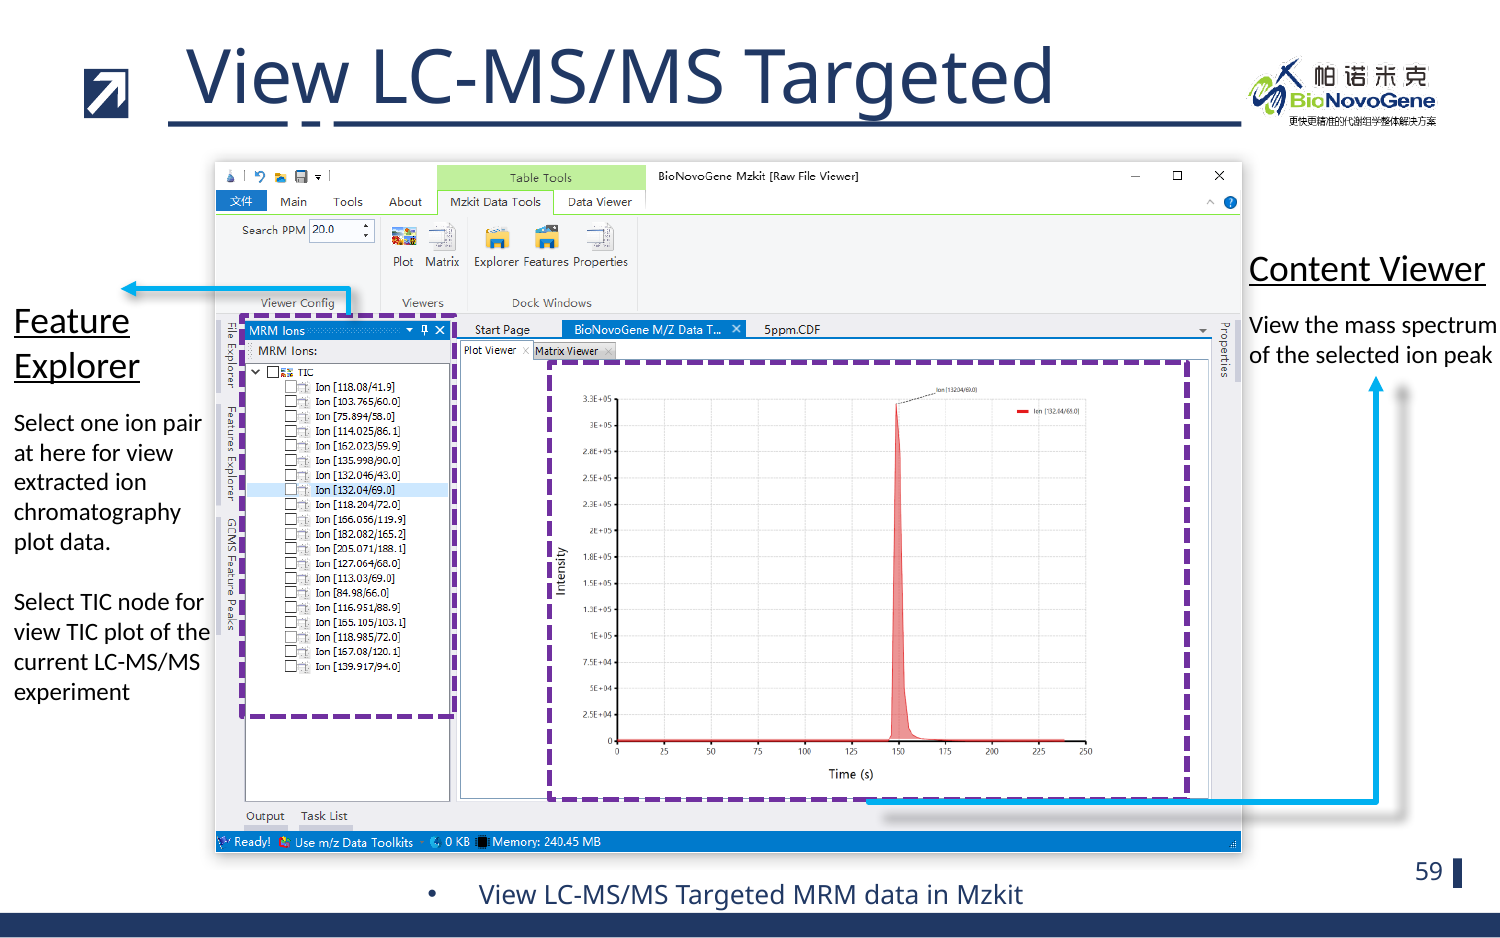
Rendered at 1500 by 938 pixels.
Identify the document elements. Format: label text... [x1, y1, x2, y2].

text_box Content Viewer View the mass spectrum of the selected ion peak [1269, 236, 1500, 376]
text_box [221, 187, 248, 417]
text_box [910, 334, 1334, 843]
picture [1245, 55, 1444, 132]
text_box Feature Explorer Select one ion pair at here for view extracted ion chromatography plot data. Select TIC node for view TIC plot of the current LC-MS/MS experiment [0, 288, 189, 713]
list View LC-MS/MS Targeted MRM data in Mzkit [412, 879, 1088, 918]
title View LC-MS/MS Targeted [171, 19, 1140, 127]
picture [194, 141, 1265, 870]
